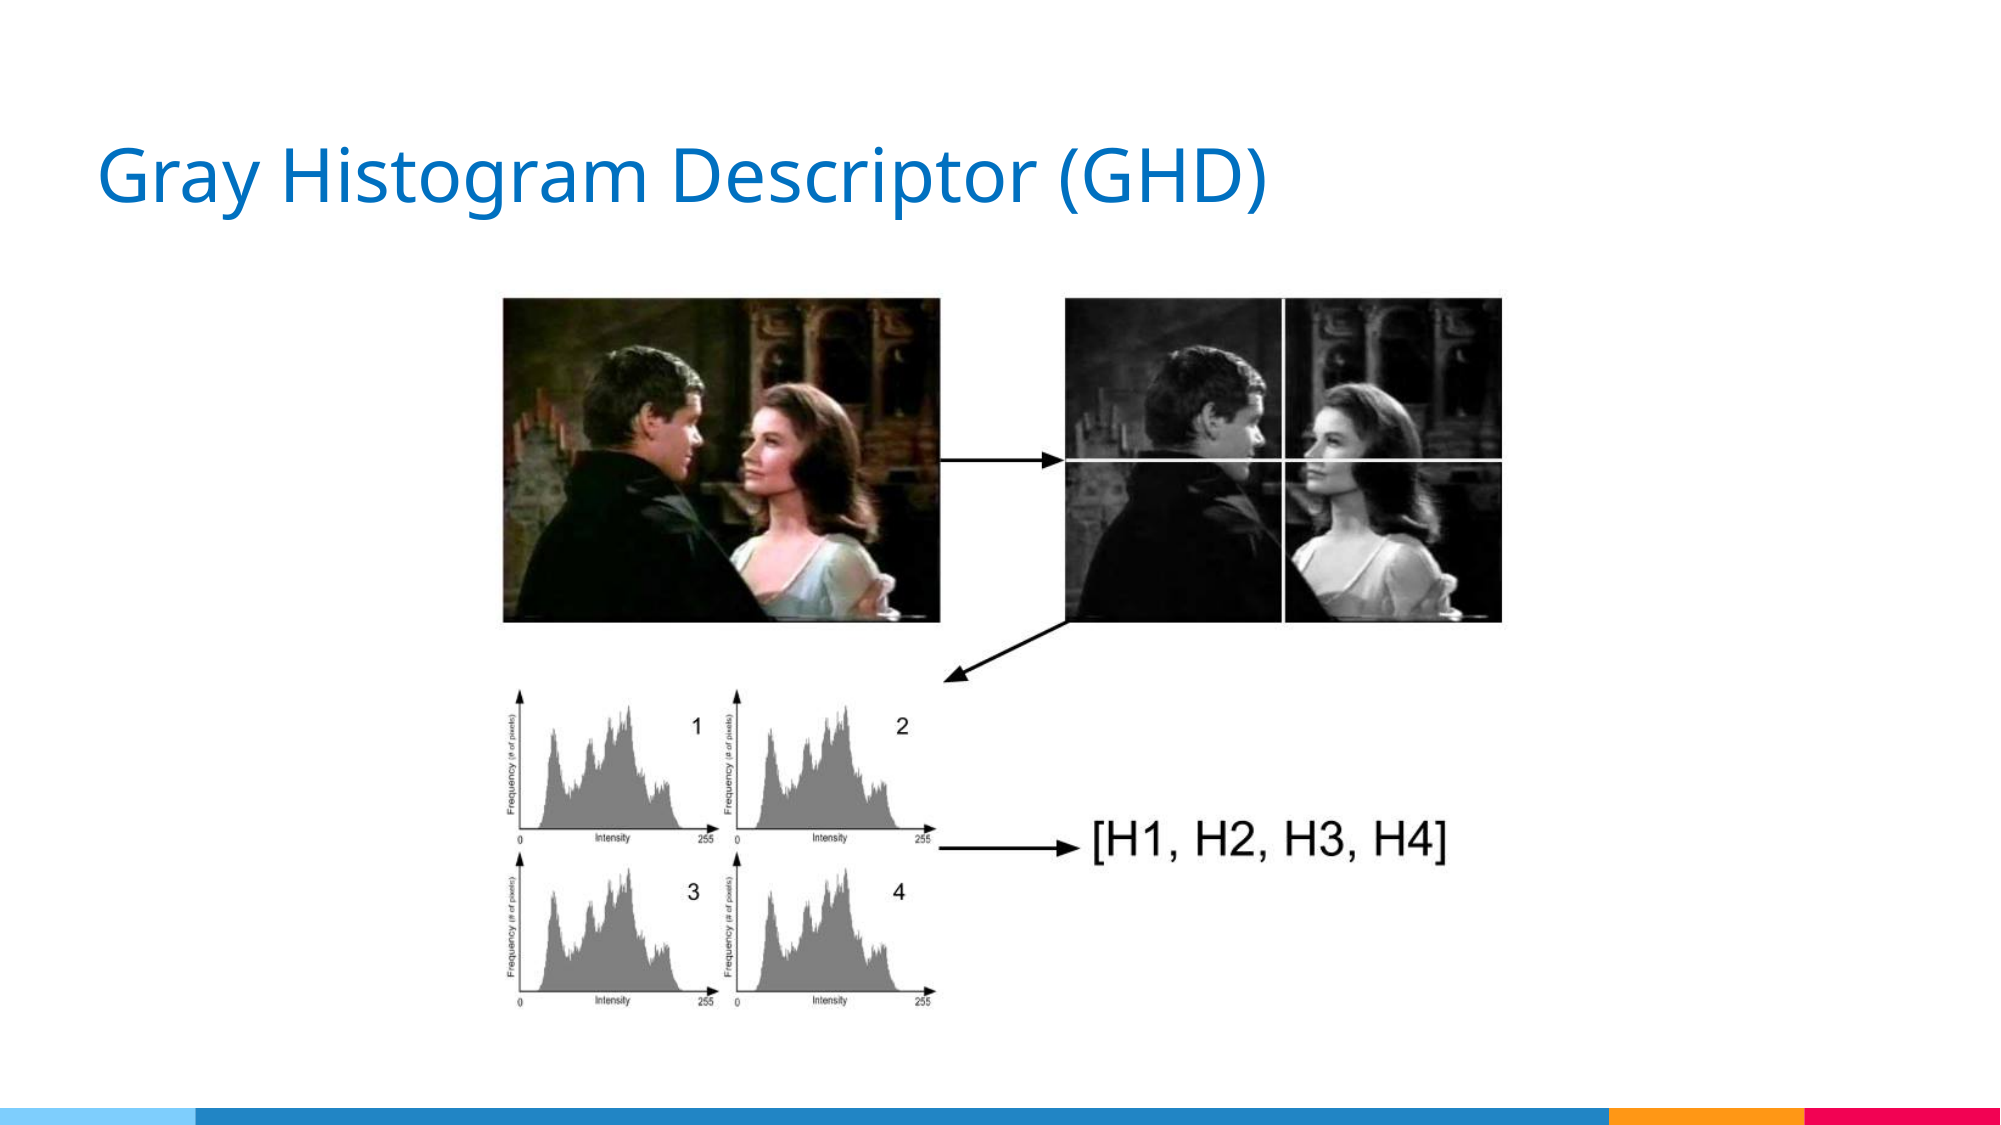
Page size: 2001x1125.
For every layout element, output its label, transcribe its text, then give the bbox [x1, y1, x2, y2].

title Gray Histogram Descriptor (GHD) [81, 45, 1919, 233]
picture [476, 269, 1524, 1047]
